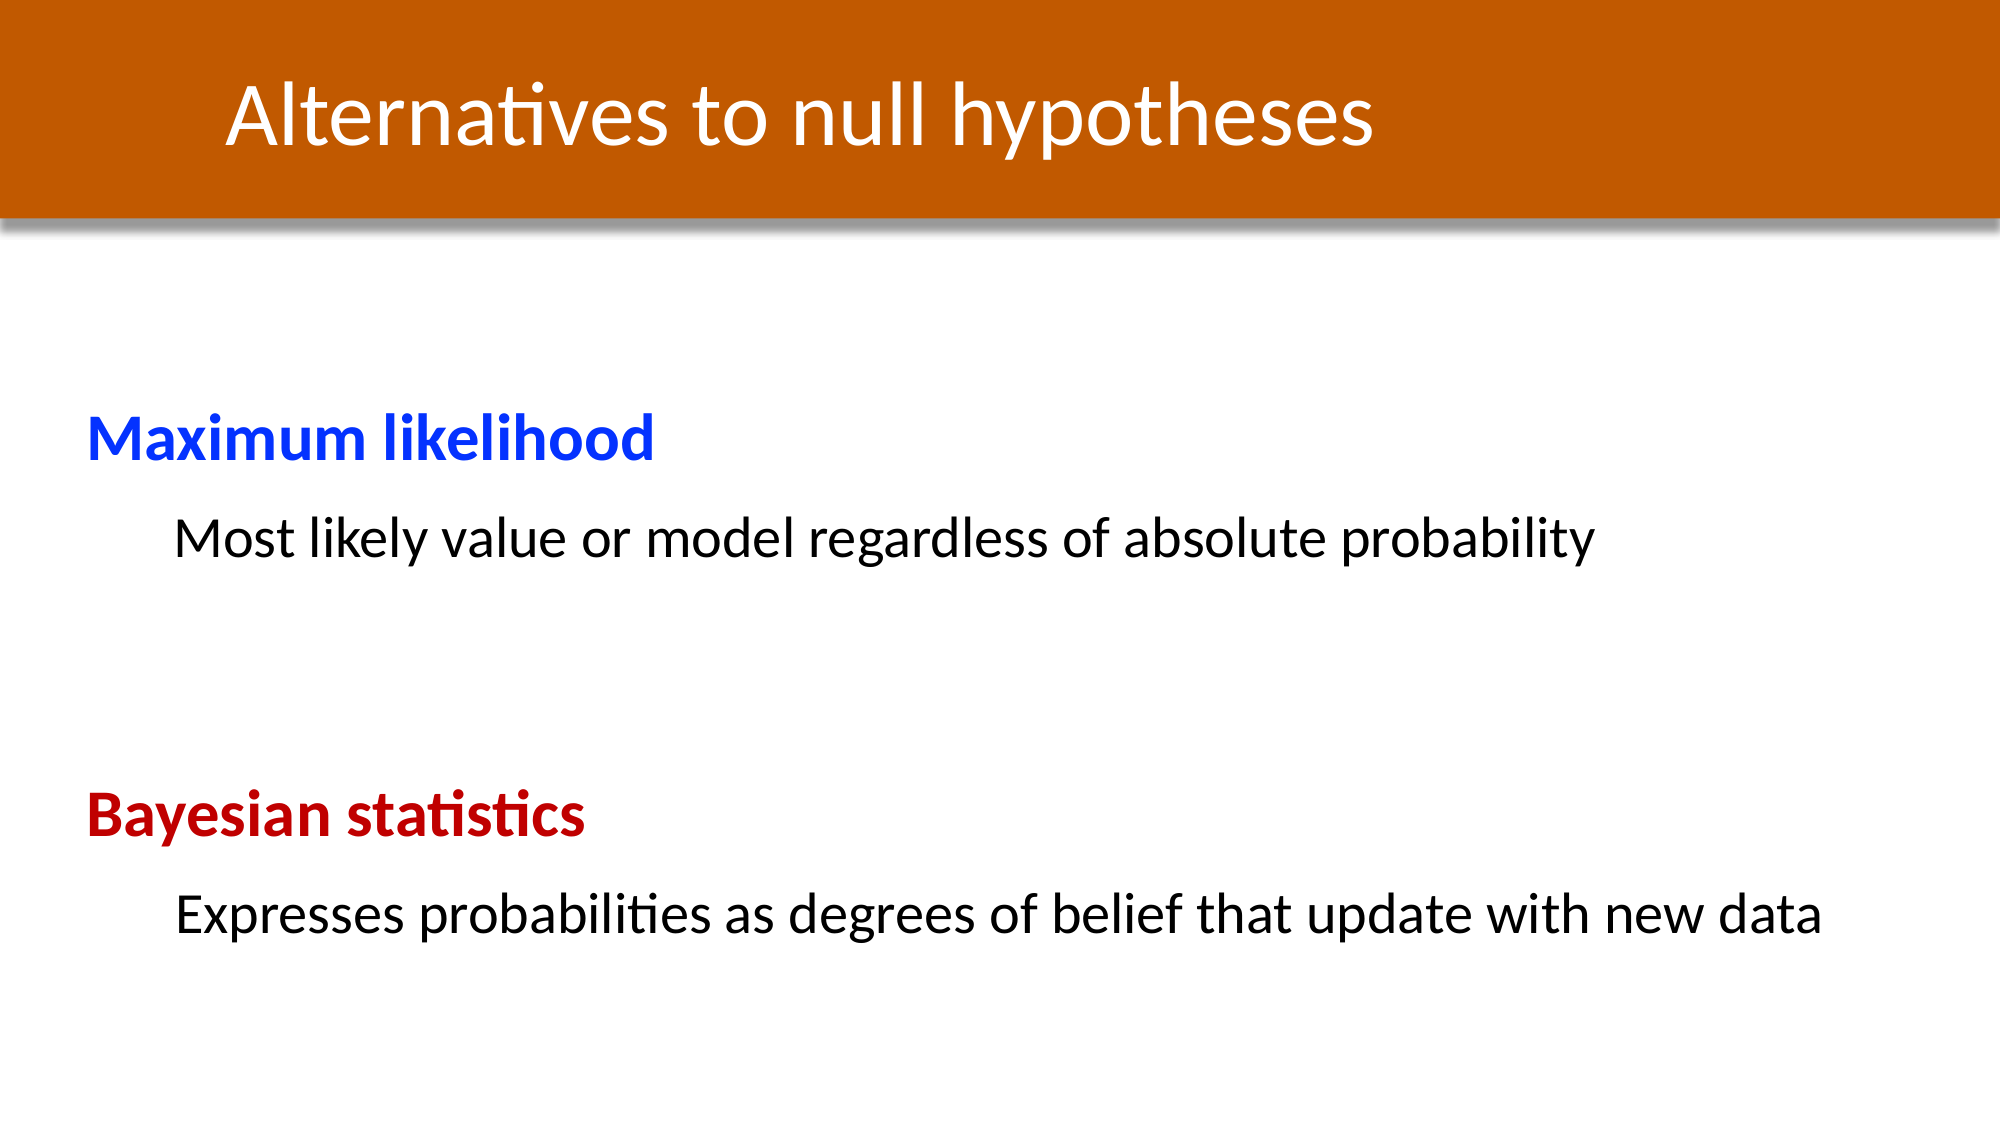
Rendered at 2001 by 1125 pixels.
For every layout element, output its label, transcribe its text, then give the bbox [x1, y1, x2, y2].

text_box [0, 0, 2000, 219]
text_box Expresses probabilities as degrees of belief that update with new data [160, 867, 1839, 953]
text_box Alternatives to null hypotheses [210, 17, 2000, 201]
text_box Bayesian statistics [71, 762, 602, 858]
text_box Most likely value or model regardless of absolute probability [158, 492, 1612, 577]
text_box Maximum likelihood [71, 386, 672, 482]
